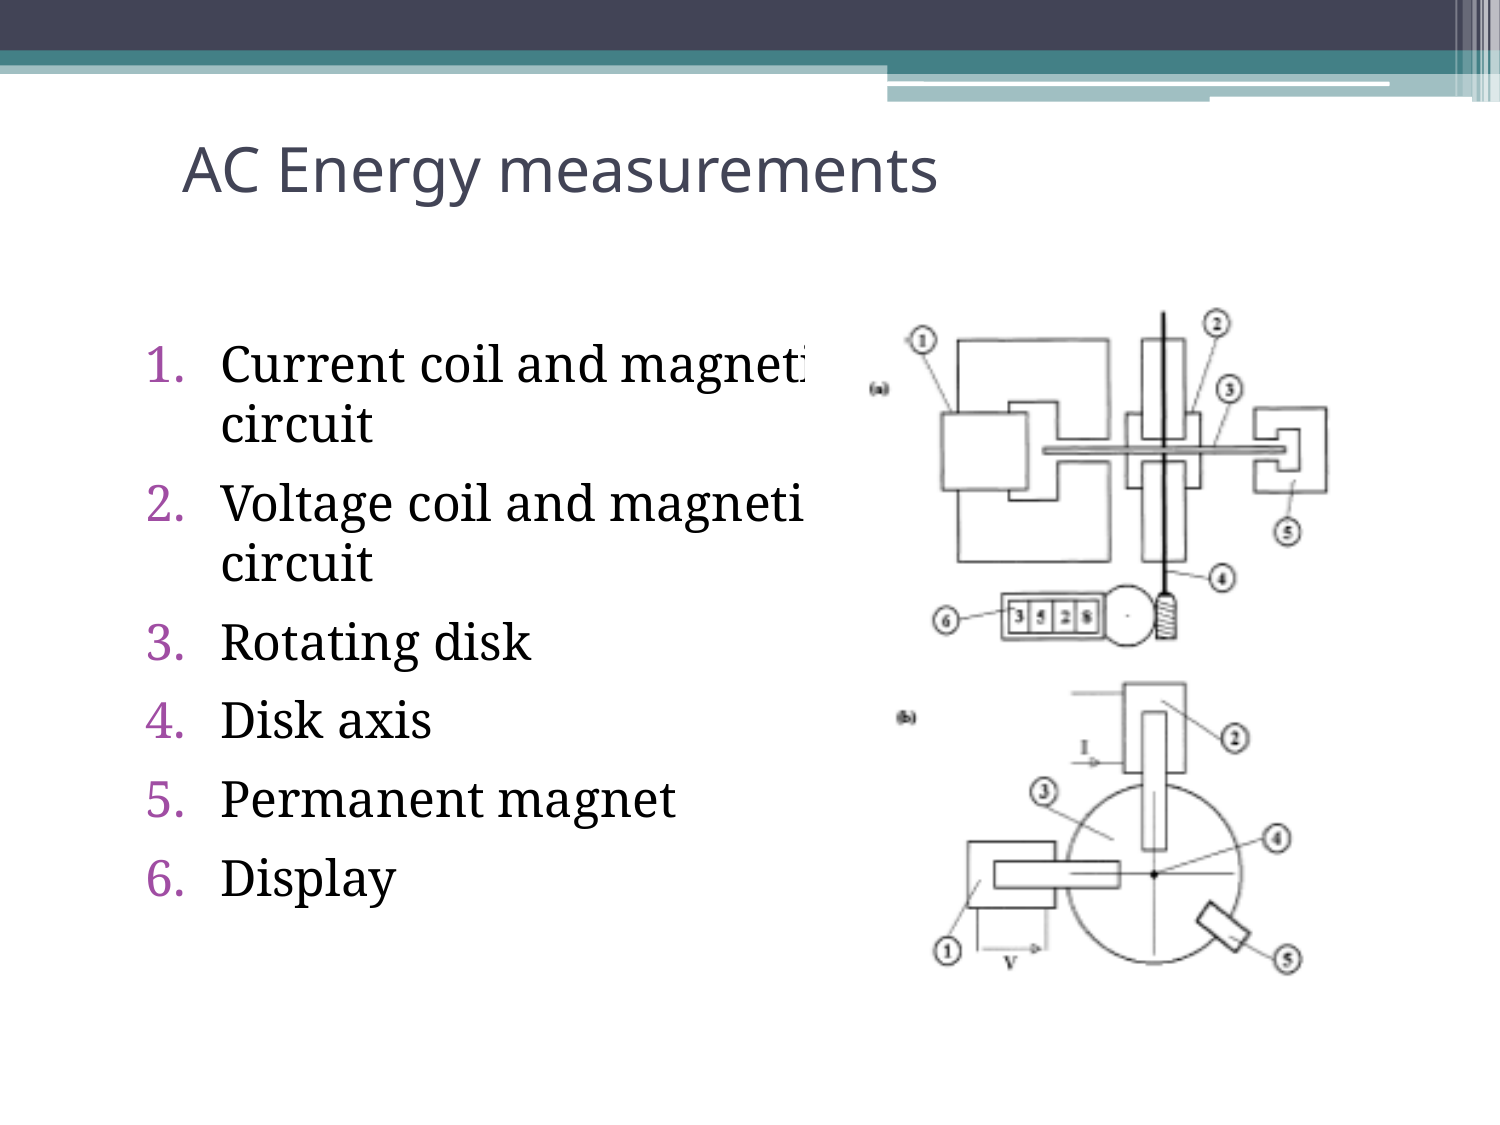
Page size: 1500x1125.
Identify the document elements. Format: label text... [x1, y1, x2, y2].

title AC Energy measurements [174, 49, 1413, 286]
list Current coil and magnetic circuit Voltage coil and magnetic circuit Rotating disk Disk axis Permanent magnet Display [62, 324, 873, 1011]
picture [805, 284, 1345, 986]
